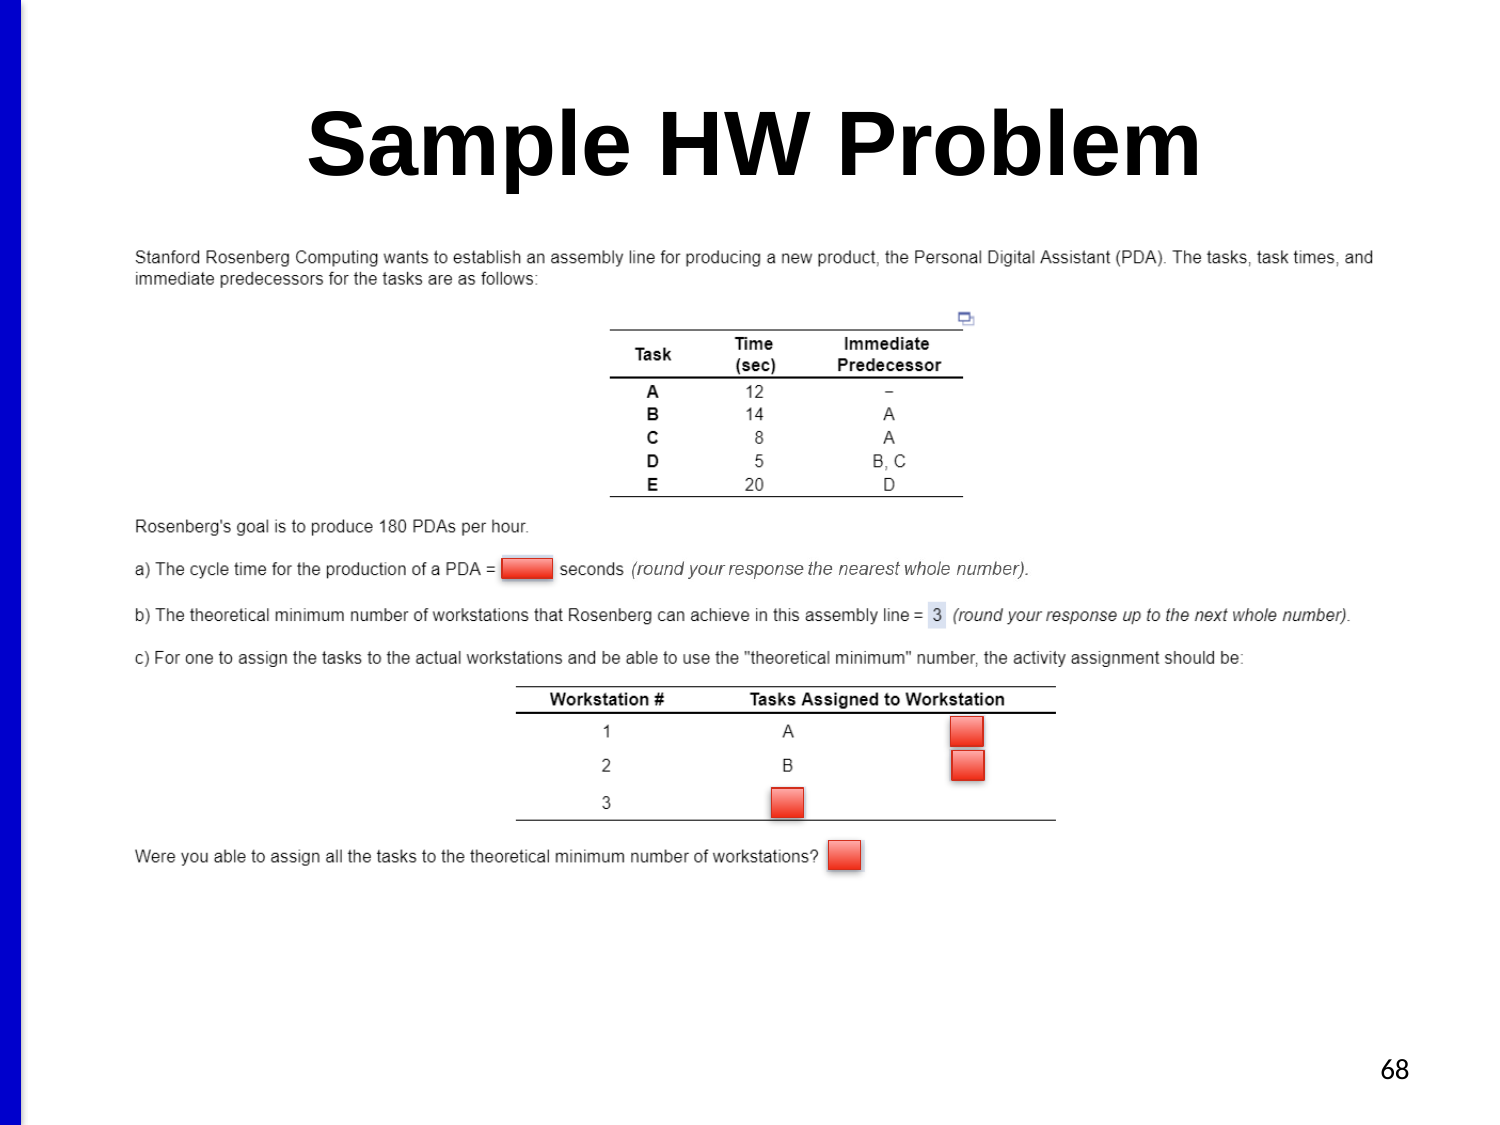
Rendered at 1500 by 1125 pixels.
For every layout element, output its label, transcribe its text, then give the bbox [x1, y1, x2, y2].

picture [121, 242, 1390, 887]
title Sample HW Problem [10, 45, 1500, 233]
slide_number 68 [1074, 1042, 1425, 1103]
